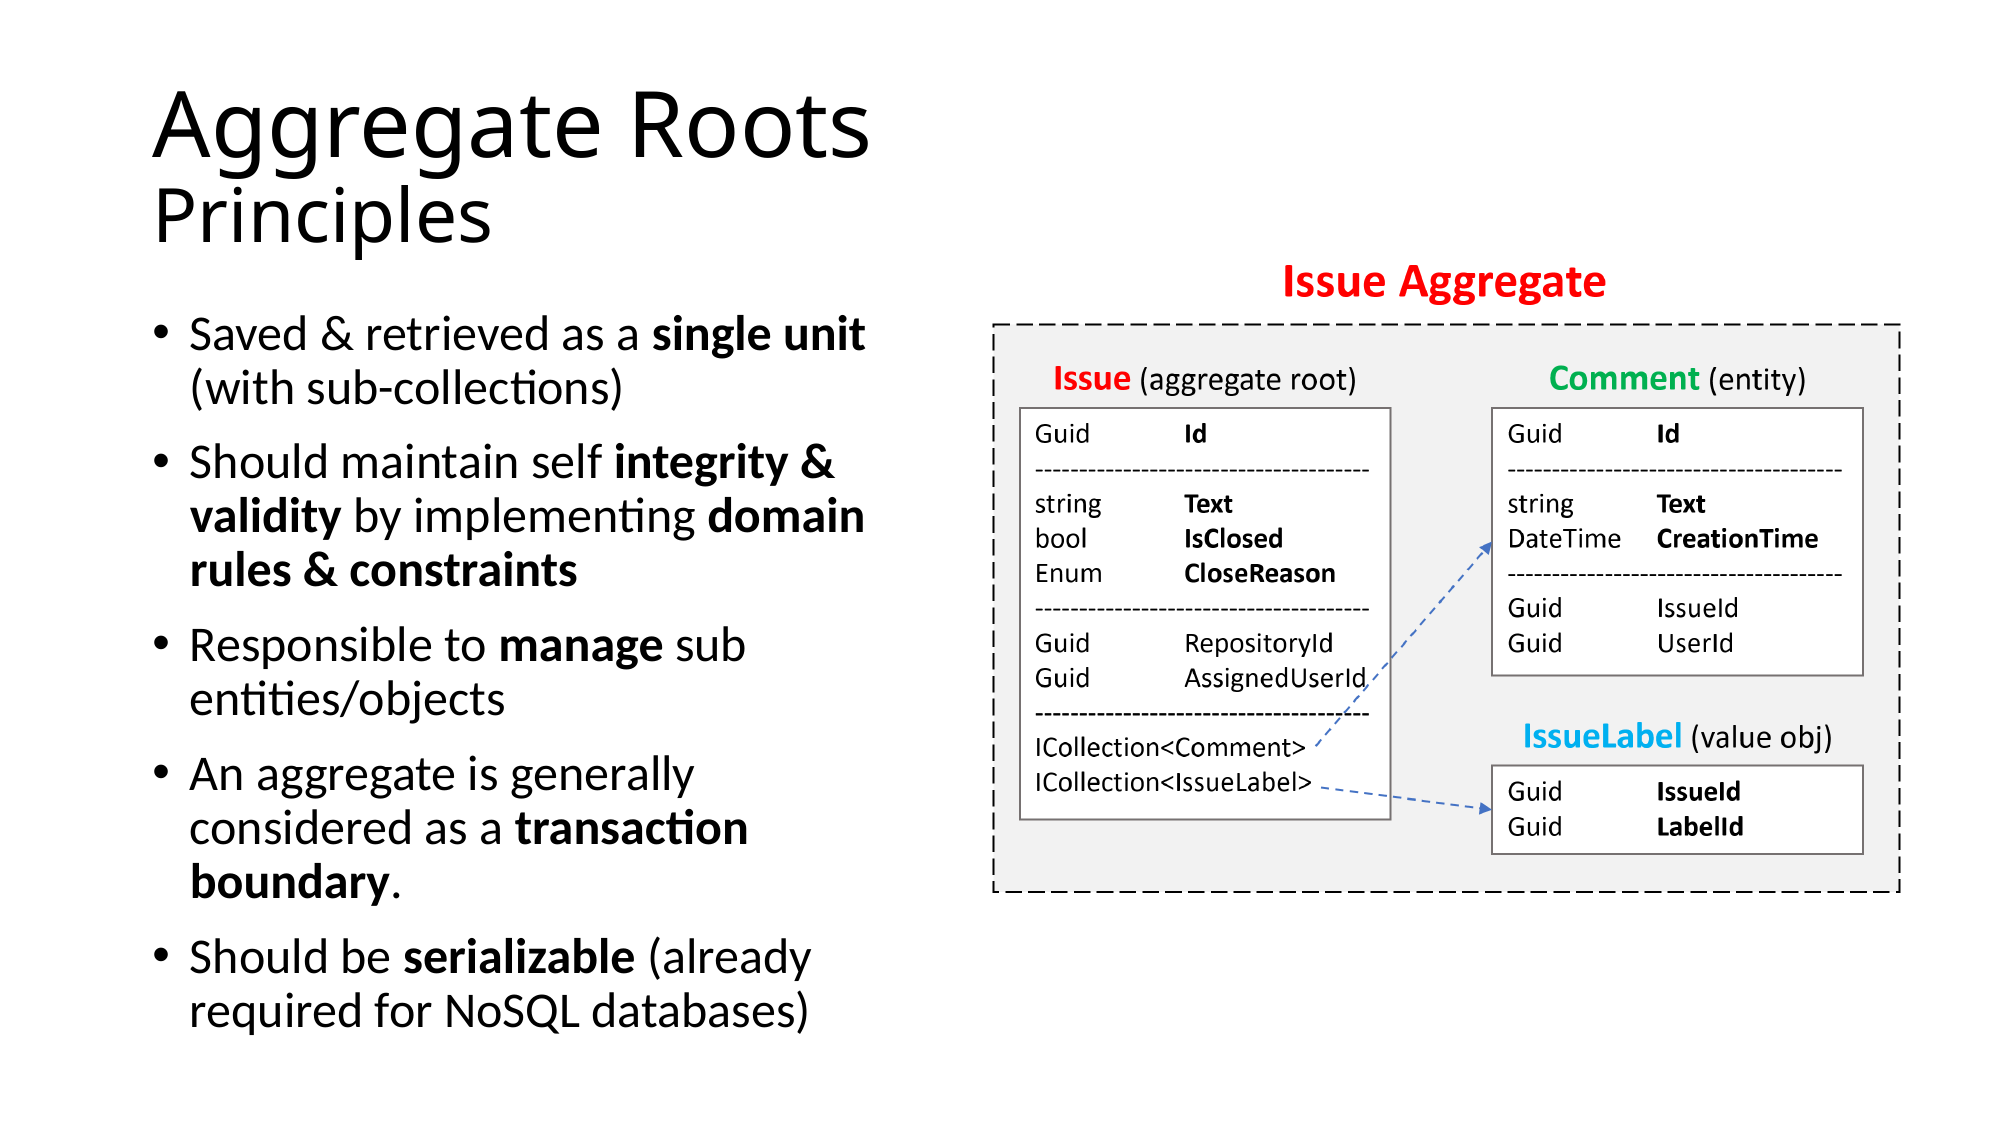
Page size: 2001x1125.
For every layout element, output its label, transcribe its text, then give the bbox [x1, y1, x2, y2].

list Saved & retrieved as a single unit (with sub-collections) Should maintain self integrity & validity by implementing domain rules & constraints Responsible to manage sub entities/objects An aggregate is generally considered as a transaction boundary. Should be serializable (already required for NoSQL databases) [137, 299, 890, 1077]
picture [960, 249, 1920, 926]
title Aggregate Roots Principles [137, 59, 1863, 278]
